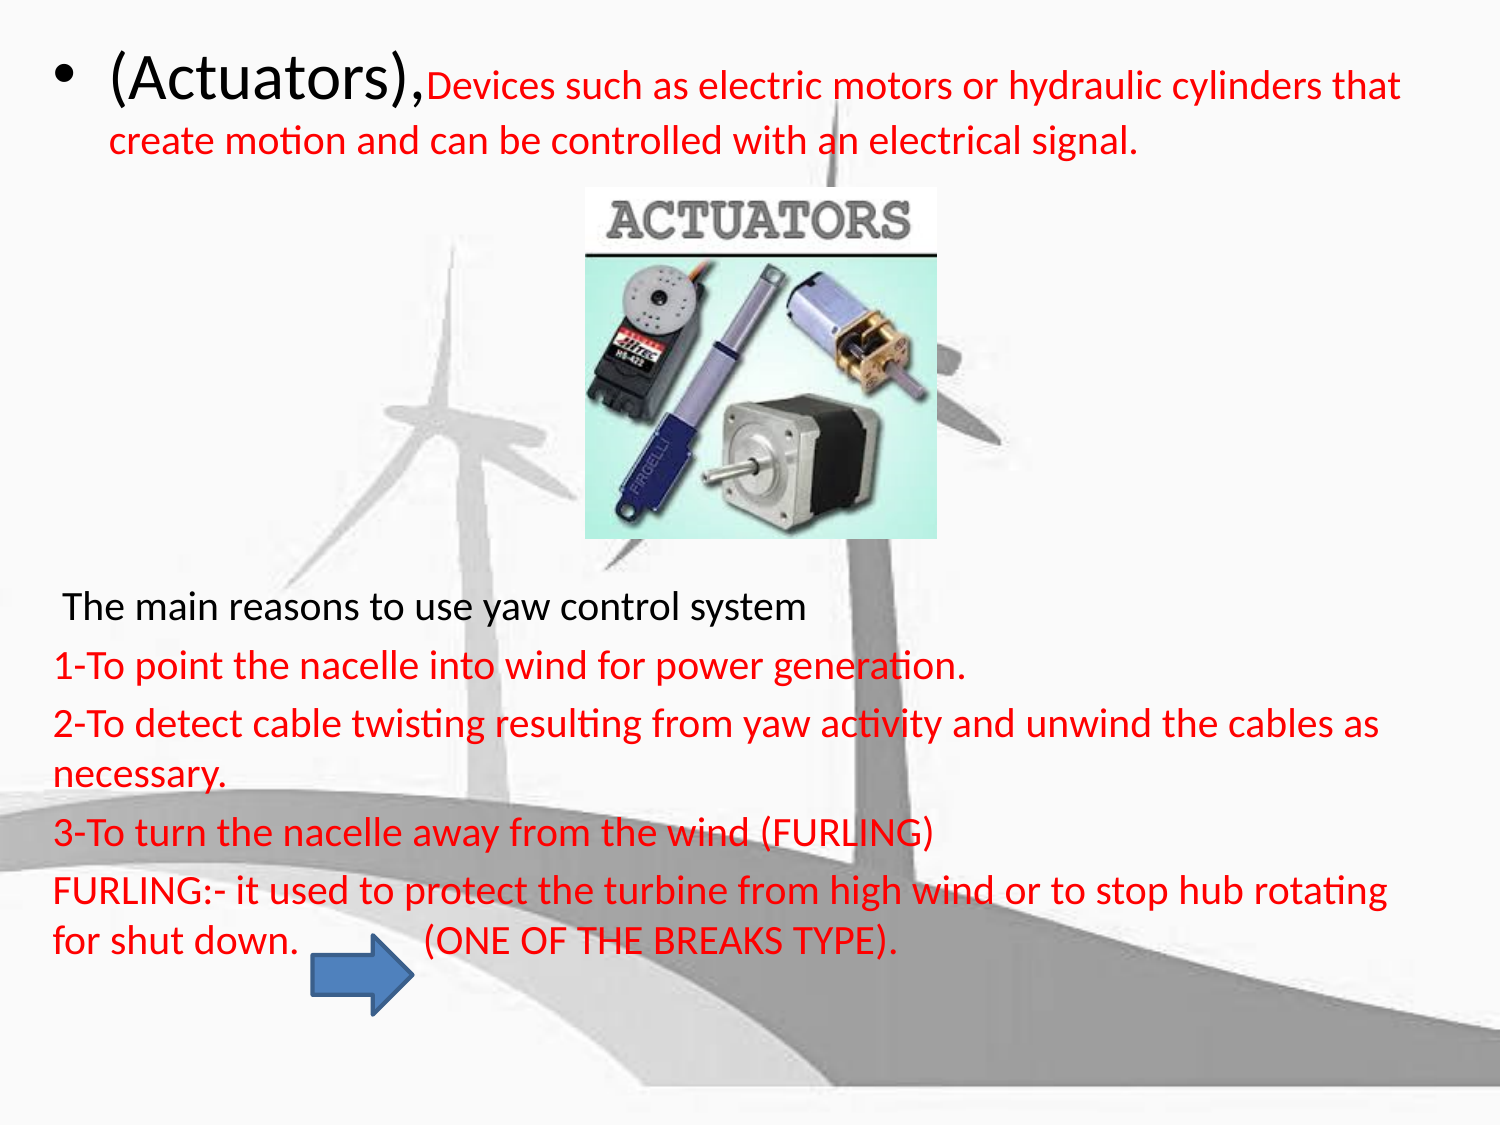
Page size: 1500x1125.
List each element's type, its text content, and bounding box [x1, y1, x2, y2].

text_box [310, 933, 415, 1017]
picture [0, 0, 1500, 1125]
list (Actuators),Devices such as electric motors or hydraulic cylinders that create motion and can be controlled with an electrical signal. The main reasons to use yaw control system 1-To point the nacelle into wind for power generation. 2-To detect cable twisting resulting from yaw activity and unwind the cables as necessary. 3-To turn the nacelle away from the wind (FURLING) FURLING:- it used to protect the turbine from high wind or to stop hub rotating for shut down. (ONE OF THE BREAKS TYPE). [37, 24, 1450, 1100]
